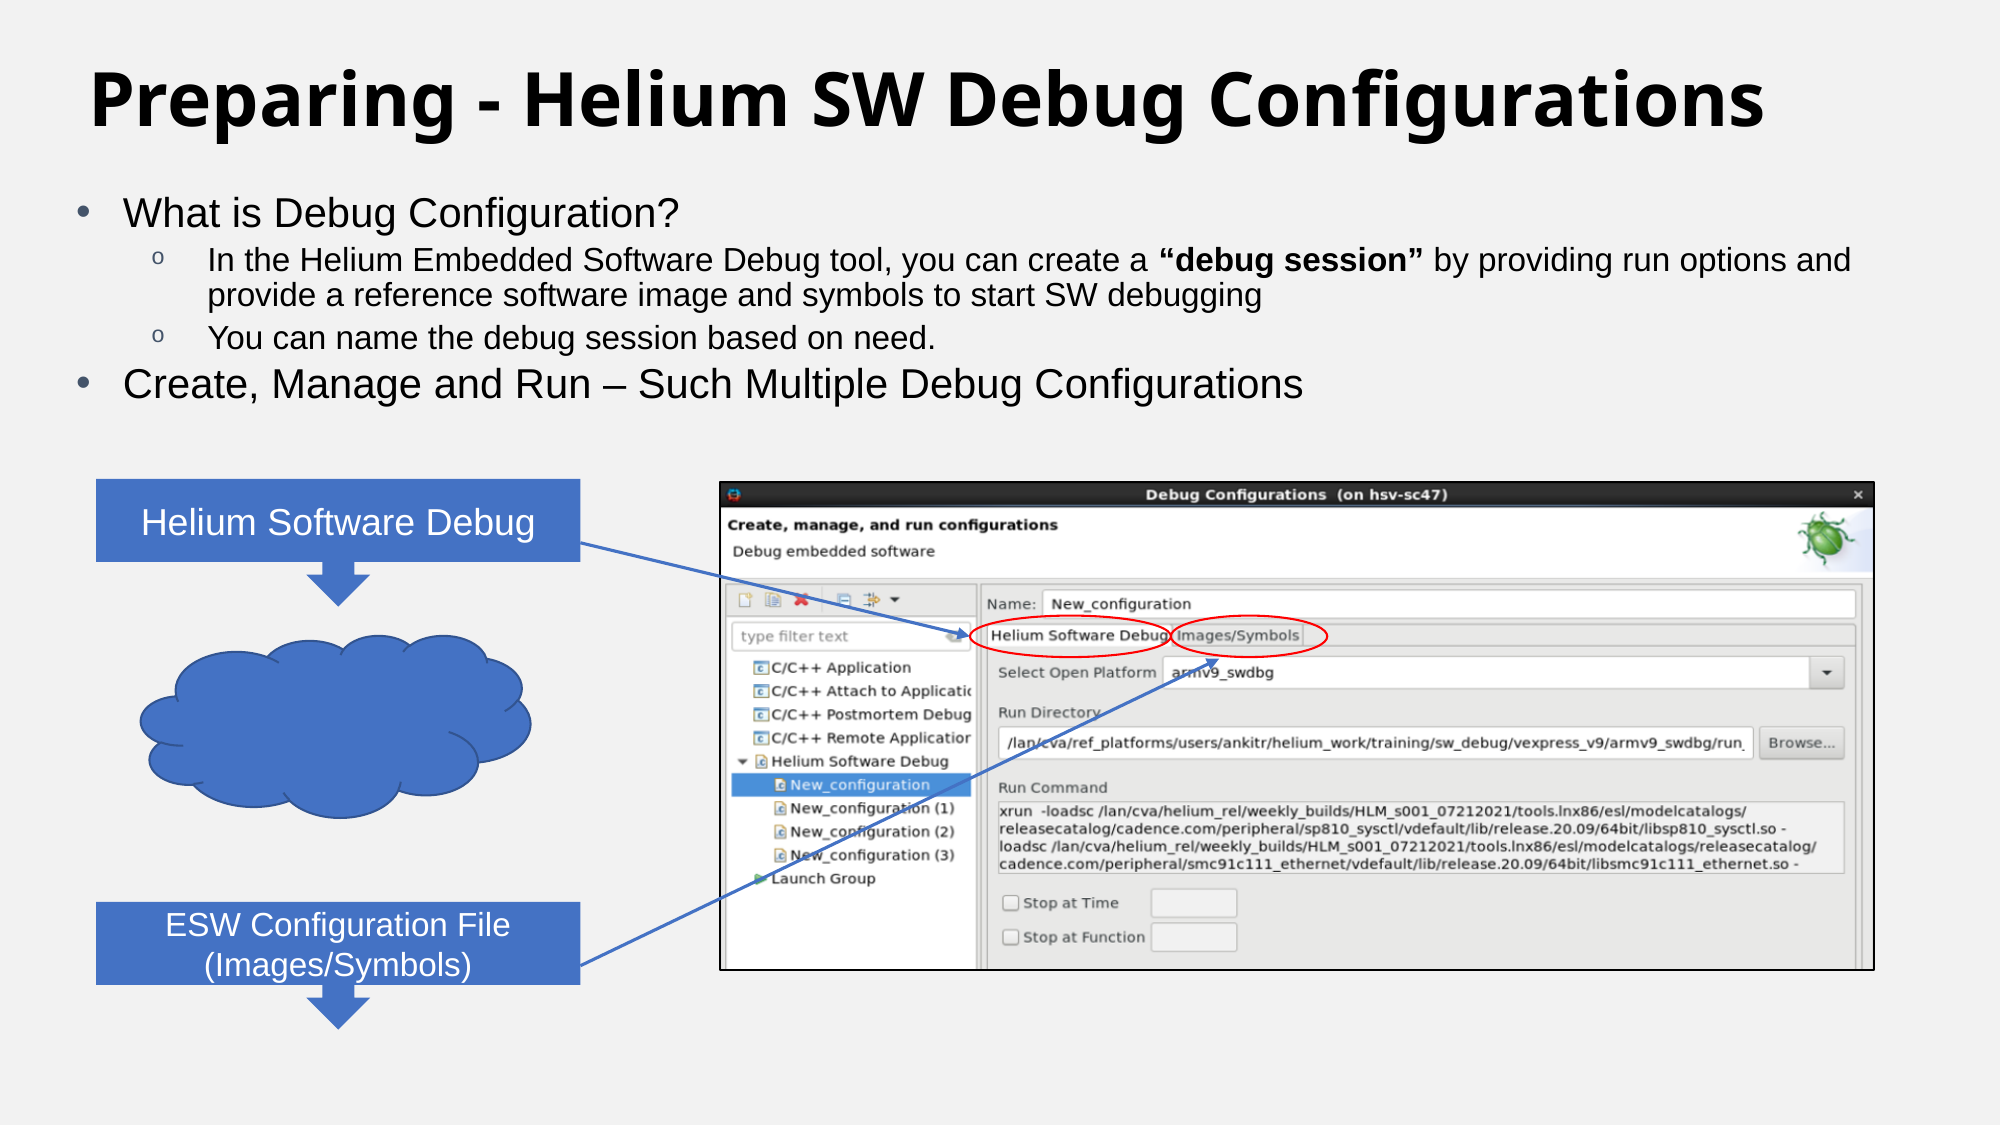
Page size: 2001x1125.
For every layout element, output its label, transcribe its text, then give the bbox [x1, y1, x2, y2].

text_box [580, 520, 970, 637]
text_box Helium Software Debug [95, 477, 582, 609]
picture [720, 483, 1874, 970]
text_box What is Debug Configuration? In the Helium Embedded Software Debug tool, you can create a “debug session” by providing run options and provide a reference software image and symbols to start SW debugging You can name the debug session based on need. Create, Manage and Run – Such Multiple Debug Configurations [61, 183, 1904, 476]
text_box [139, 634, 532, 820]
title Preparing - Helium SW Debug Configurations [73, 59, 1959, 145]
text_box ESW Configuration File (Images/Symbols) [95, 900, 582, 1032]
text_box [580, 658, 1220, 944]
